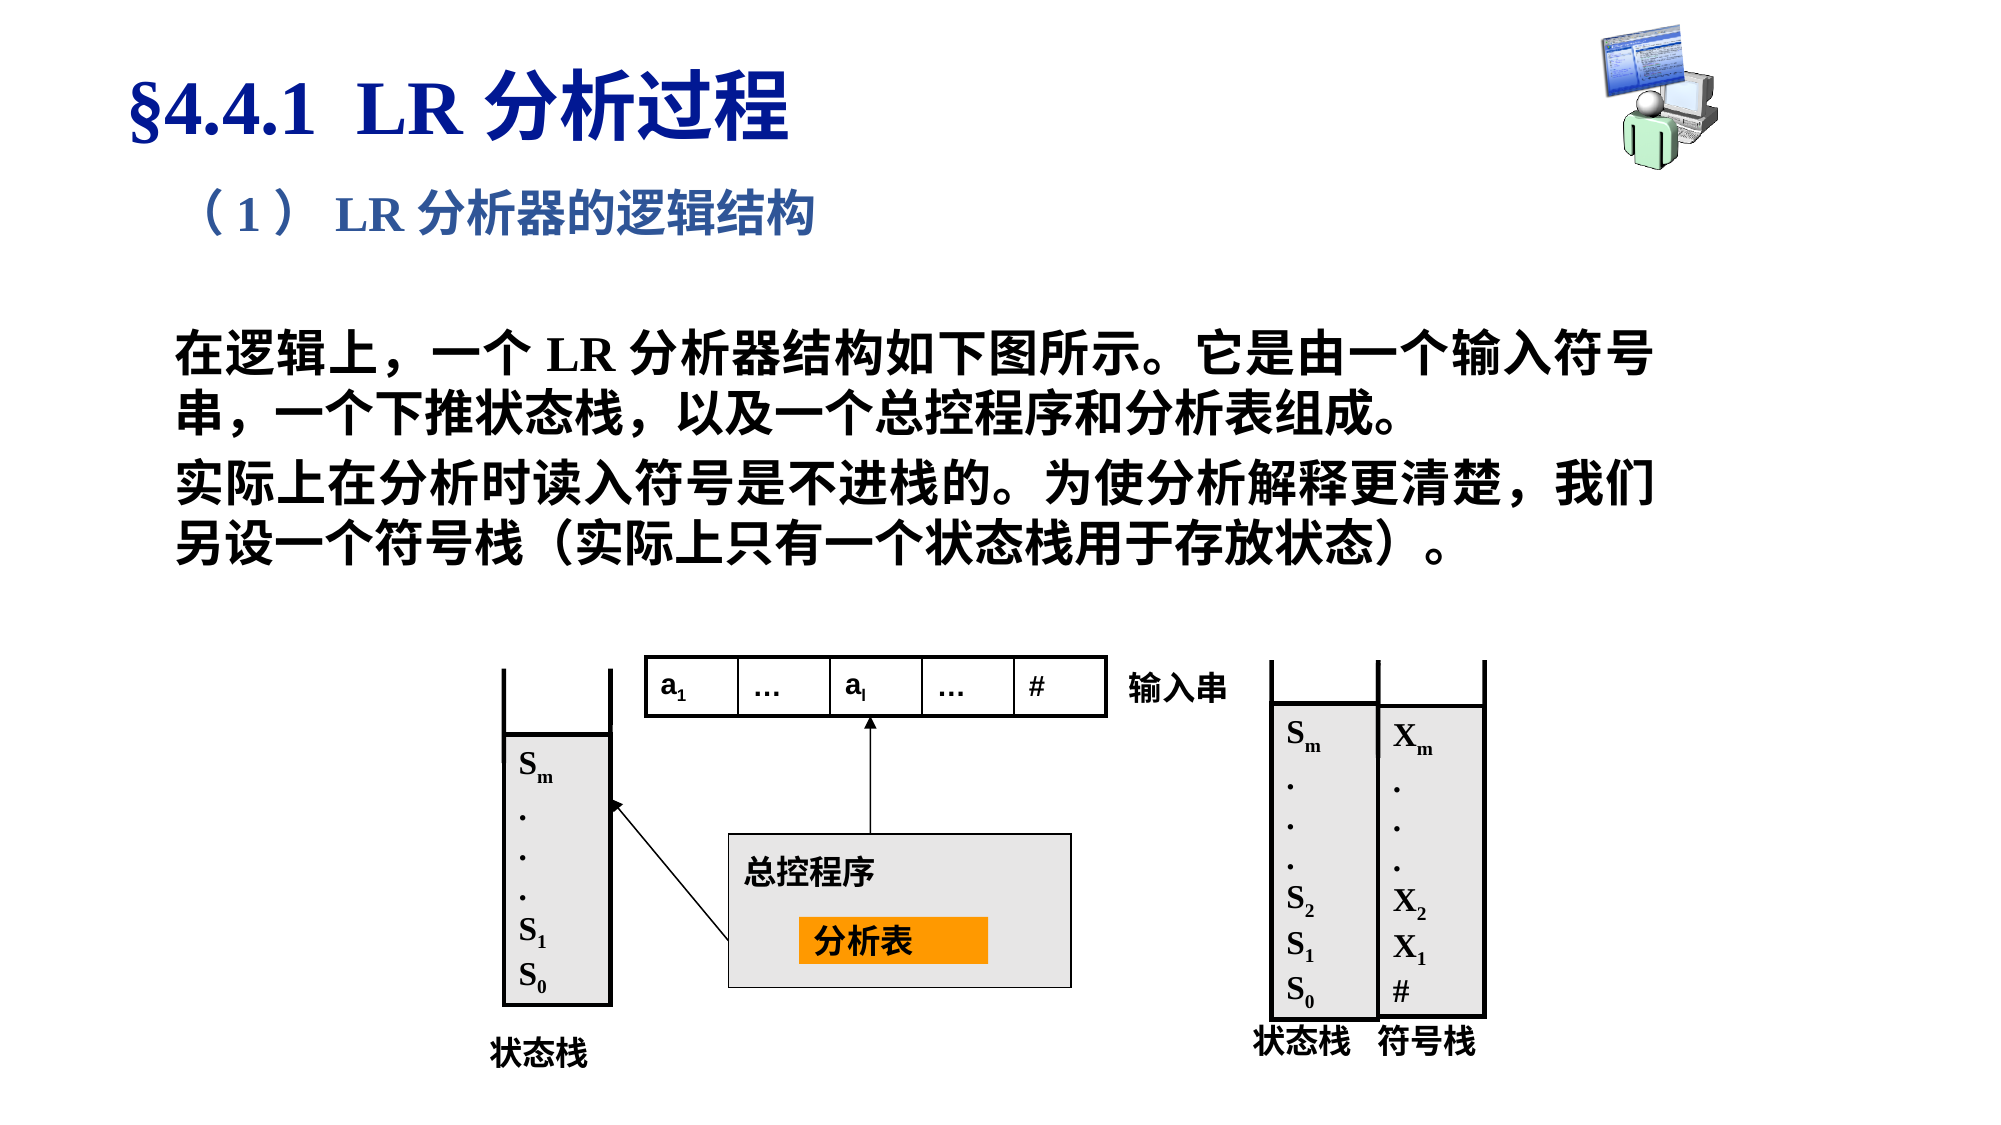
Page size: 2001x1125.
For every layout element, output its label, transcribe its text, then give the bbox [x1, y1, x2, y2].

table_header al [831, 659, 921, 714]
text_box 状态栈 [474, 1024, 638, 1080]
text_box [864, 716, 877, 835]
text_box 总控程序 [728, 834, 1071, 988]
text_box 输入串 [1083, 660, 1244, 715]
text_box Sm . . . S2 S1 S0 [1271, 703, 1378, 1012]
text_box 状态栈 [1237, 1012, 1362, 1068]
text_box 分析表 [799, 916, 989, 964]
text_box （1）LR分析器的逻辑结构 在逻辑上，一个LR分析器结构如下图所示。它是由一个输入符号串，一个下推状态栈，以及一个总控程序和分析表组成。 实际上在分析时读入符号是不进栈的。为使分析解释更清楚，我们另设一个符号栈（实际上只有一个状态栈用于存放状态）。 [159, 174, 1671, 579]
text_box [1599, 24, 1718, 170]
text_box [610, 798, 729, 941]
table_header … [923, 659, 1013, 714]
text_box 符号栈 [1362, 1012, 1525, 1068]
table_header … [739, 659, 829, 714]
table_header # [1015, 659, 1104, 714]
text_box Xm . . . X2 X1 # [1378, 705, 1485, 1012]
text_box §4.4.1 LR分析过程 [111, 31, 1597, 170]
table_header a1 [648, 659, 737, 714]
text_box Sm . . . S1 S0 [503, 734, 611, 1006]
